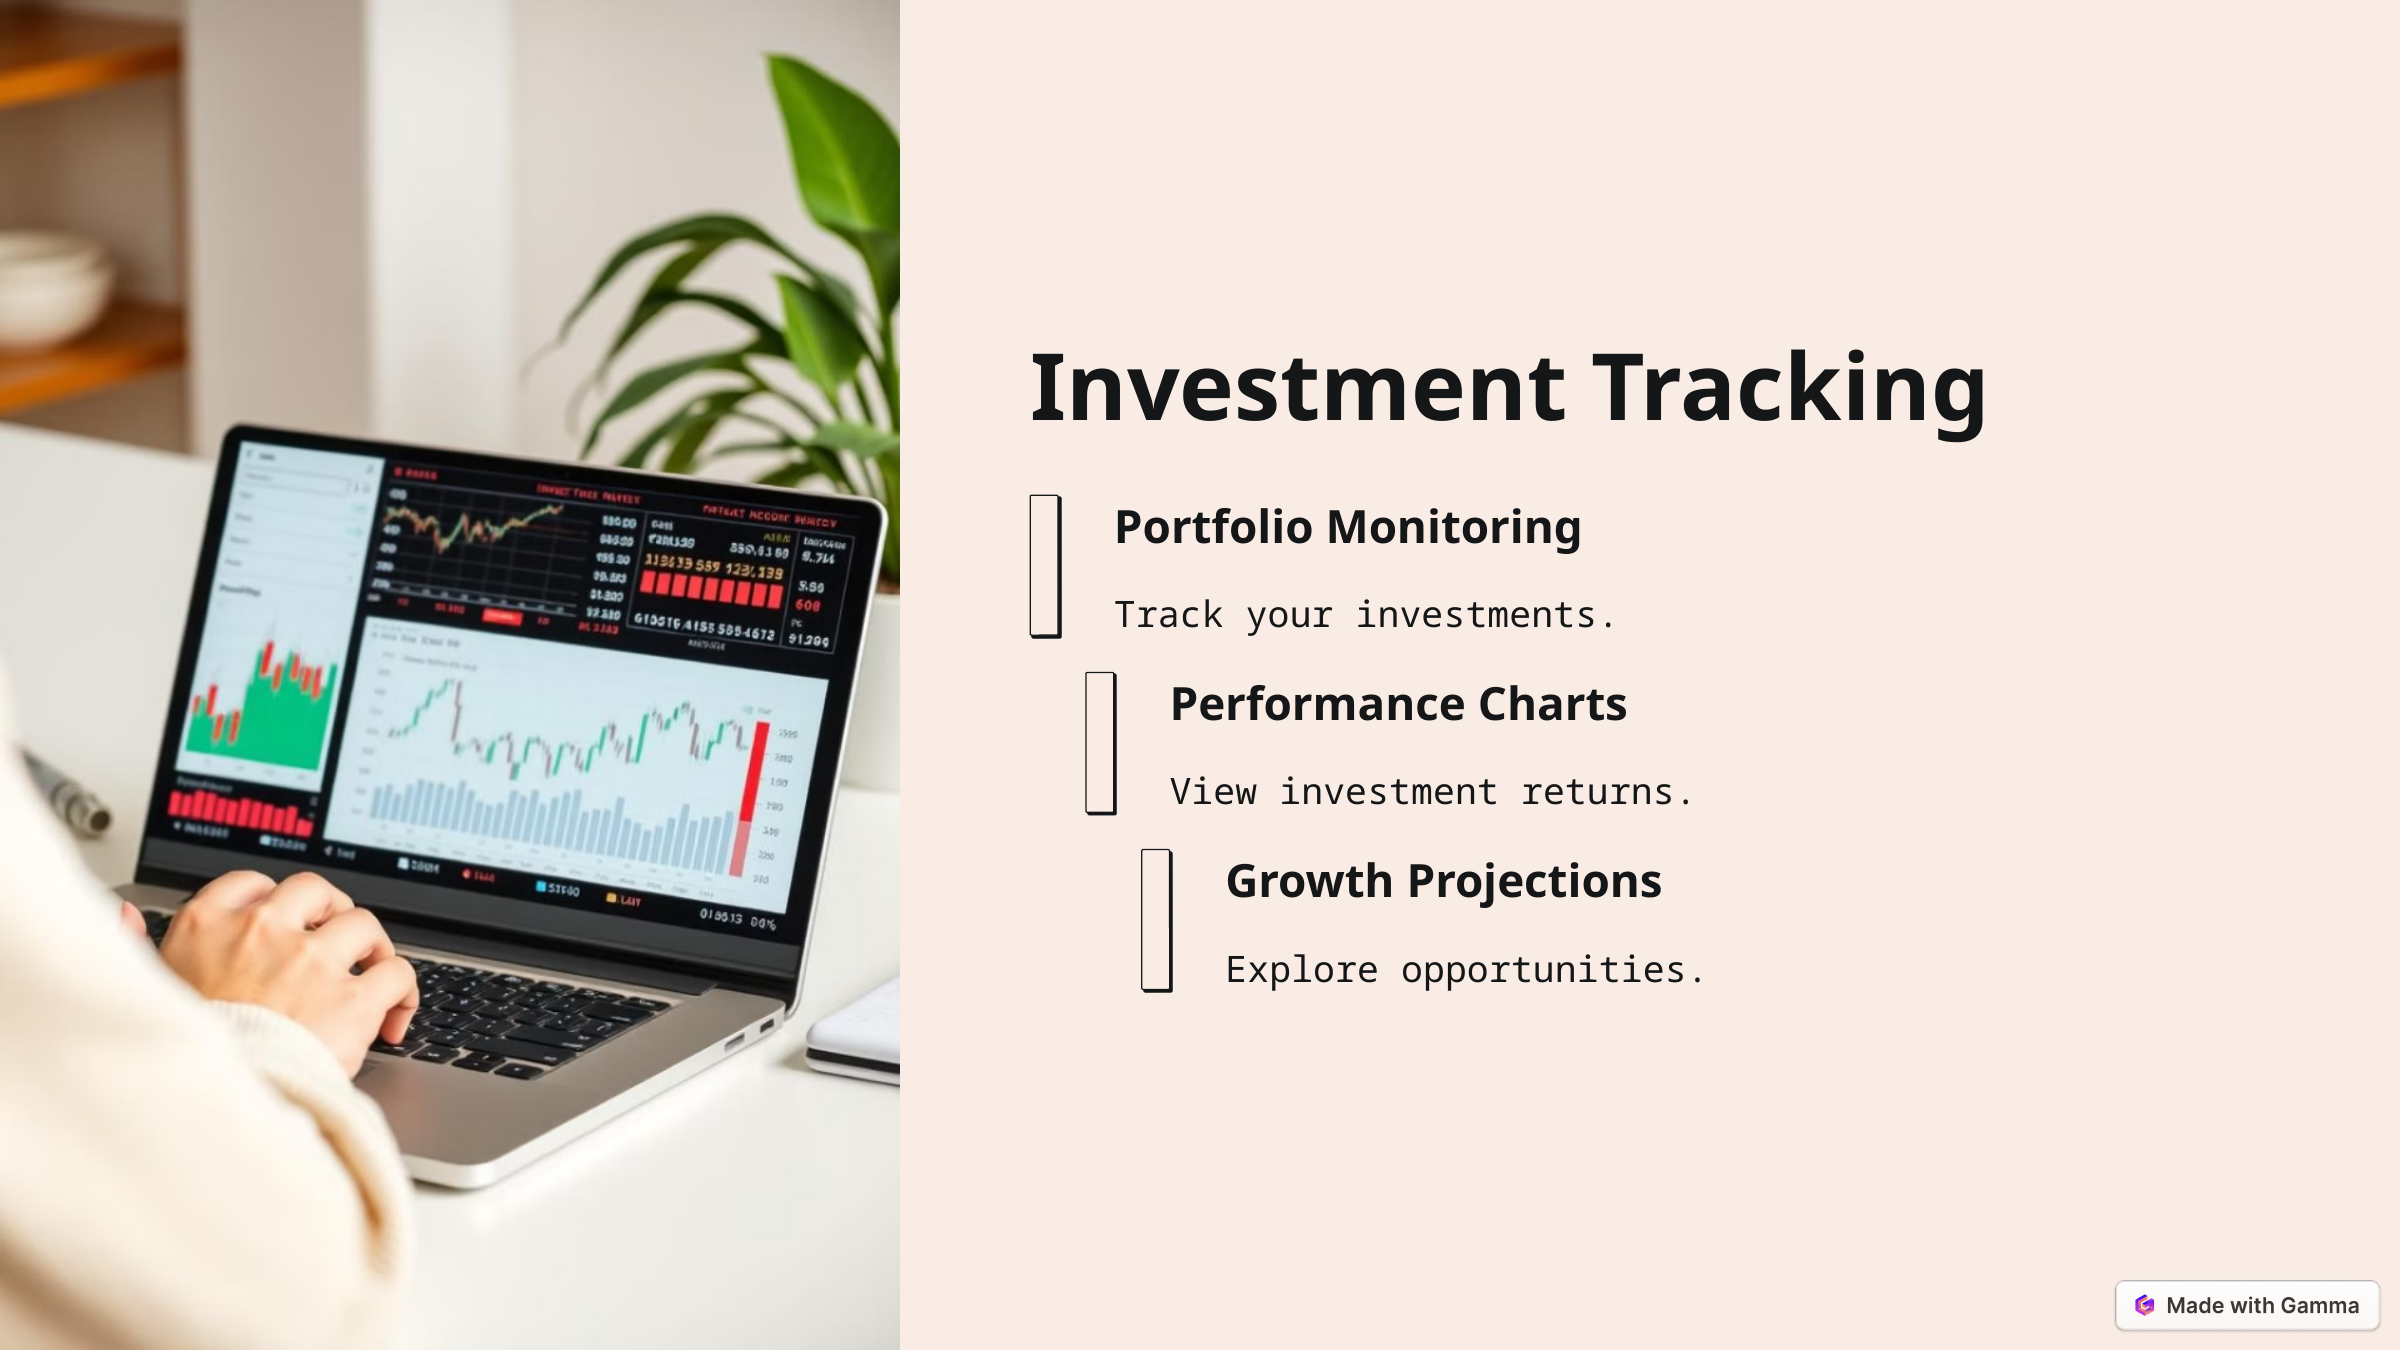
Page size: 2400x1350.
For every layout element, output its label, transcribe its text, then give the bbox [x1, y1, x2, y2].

text_box Explore opportunities. [1225, 930, 2270, 990]
text_box Investment Tracking [1030, 323, 2081, 440]
text_box Growth Projections [1225, 849, 1716, 908]
text_box [1085, 672, 1114, 813]
text_box Portfolio Monitoring [1113, 495, 1628, 554]
text_box [1141, 849, 1170, 990]
picture [0, 0, 900, 1350]
text_box View investment returns. [1169, 752, 2270, 813]
text_box Performance Charts [1169, 672, 1678, 731]
picture [2106, 1271, 2389, 1339]
text_box Track your investments. [1113, 575, 2270, 636]
text_box [1030, 495, 1059, 636]
